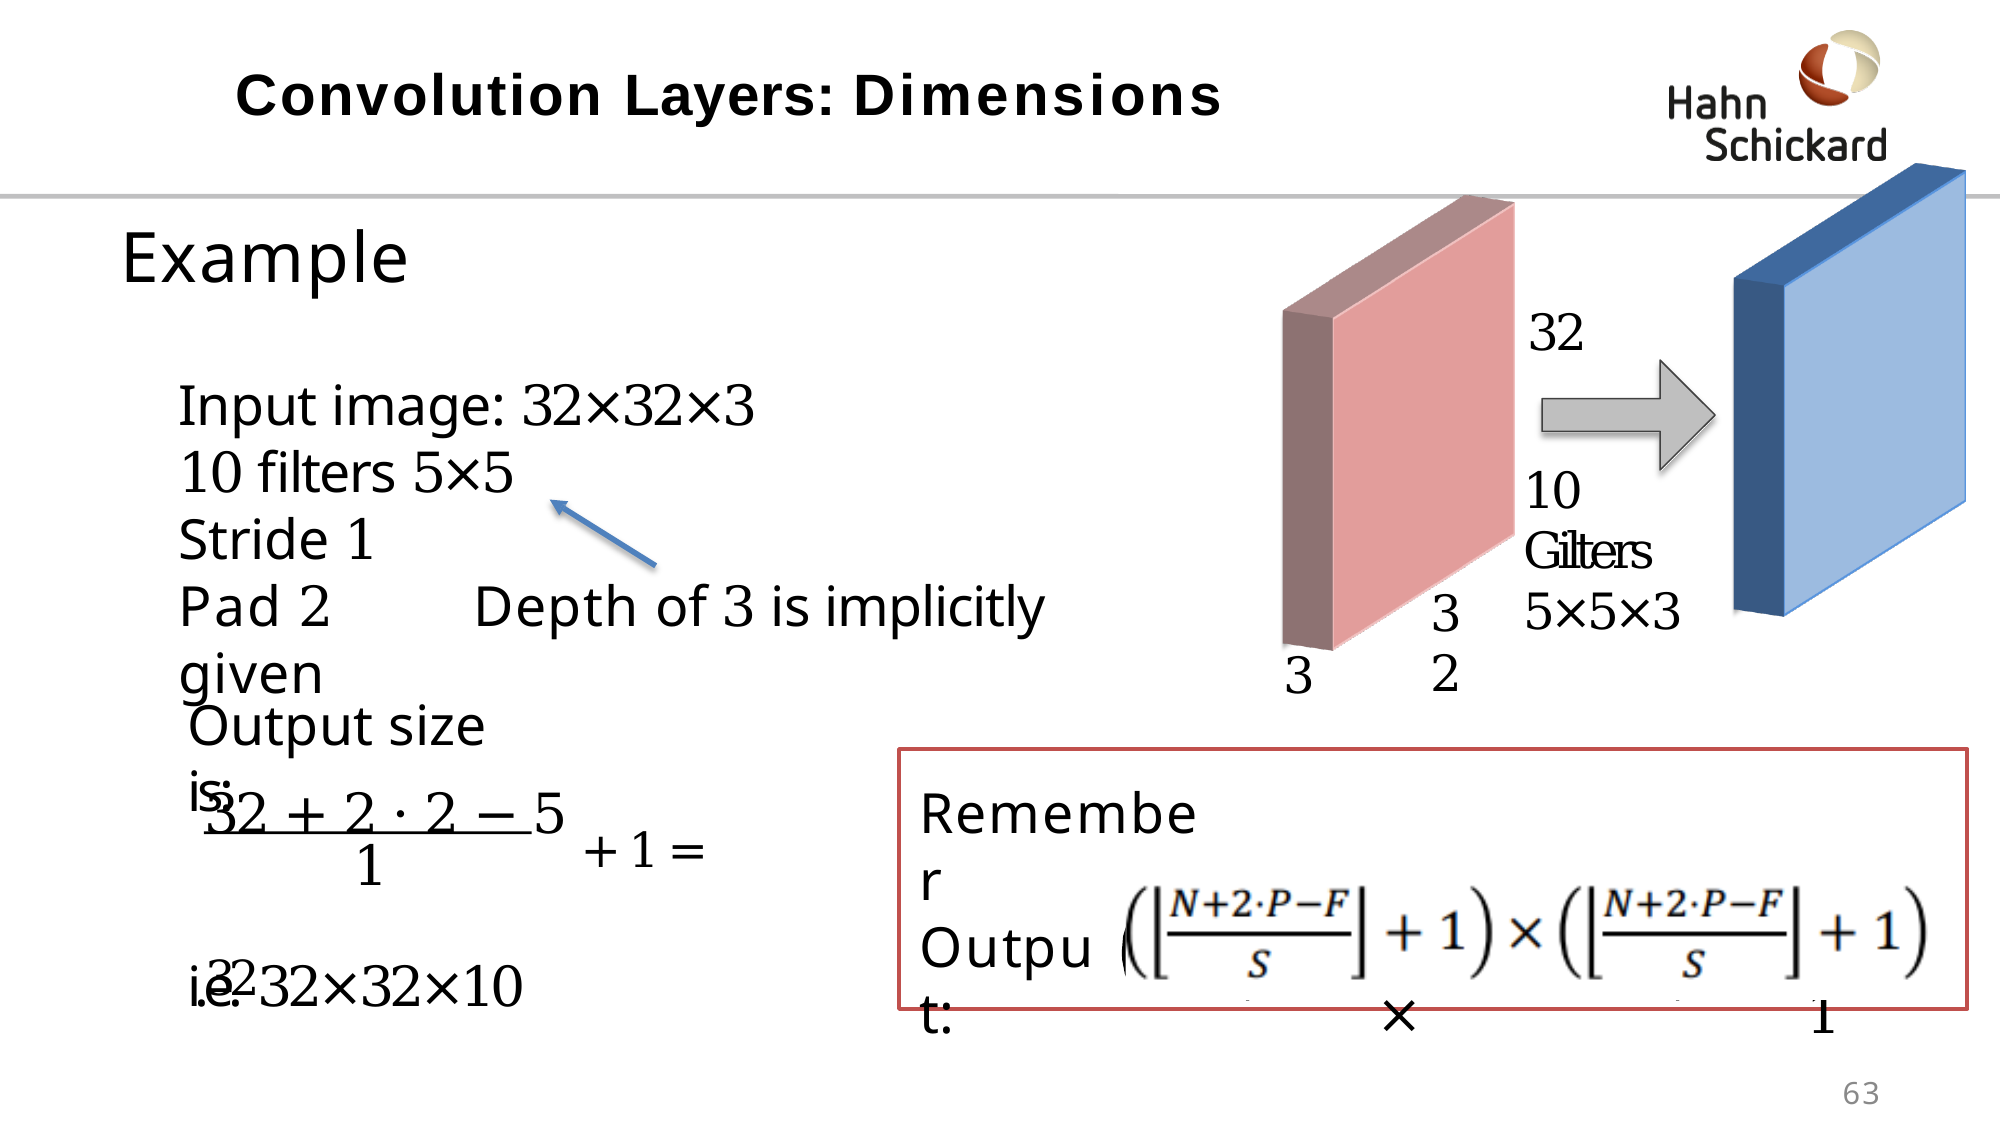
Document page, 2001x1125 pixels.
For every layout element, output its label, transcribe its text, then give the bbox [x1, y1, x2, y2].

text_box Output size is: [184, 686, 537, 823]
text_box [1531, 154, 1967, 627]
text_box 3 [1280, 641, 1314, 704]
text_box [1277, 437, 1516, 660]
text_box 10 filters 5×5 Stride 1 Pad 2 Depth of 3 is implicitly given [176, 437, 1178, 705]
text_box 1 [350, 827, 387, 897]
text_box Output: [919, 908, 1106, 1045]
text_box [1277, 187, 1516, 204]
picture [1768, 30, 1886, 154]
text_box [523, 477, 667, 583]
text_box i.e. 32×32×10 [184, 947, 532, 1017]
text_box 10 Gilters 5×5×3 [1521, 455, 1720, 640]
text_box 63 [1834, 1073, 1889, 1116]
picture [1125, 865, 1936, 1000]
text_box 32 + 2 ⋅ 2 − 5 + 1 = 32 [196, 747, 773, 1005]
text_box 32 [1427, 578, 1489, 702]
text_box + 1 × [1376, 1008, 1541, 1045]
text_box Remember [919, 775, 1209, 912]
text_box + 1 [1806, 1008, 1895, 1045]
title Convolution Layers: Dimensions [232, 0, 1768, 187]
text_box [899, 749, 1968, 1009]
text_box Example 32 Input image: 32×32×3 [117, 204, 1526, 437]
